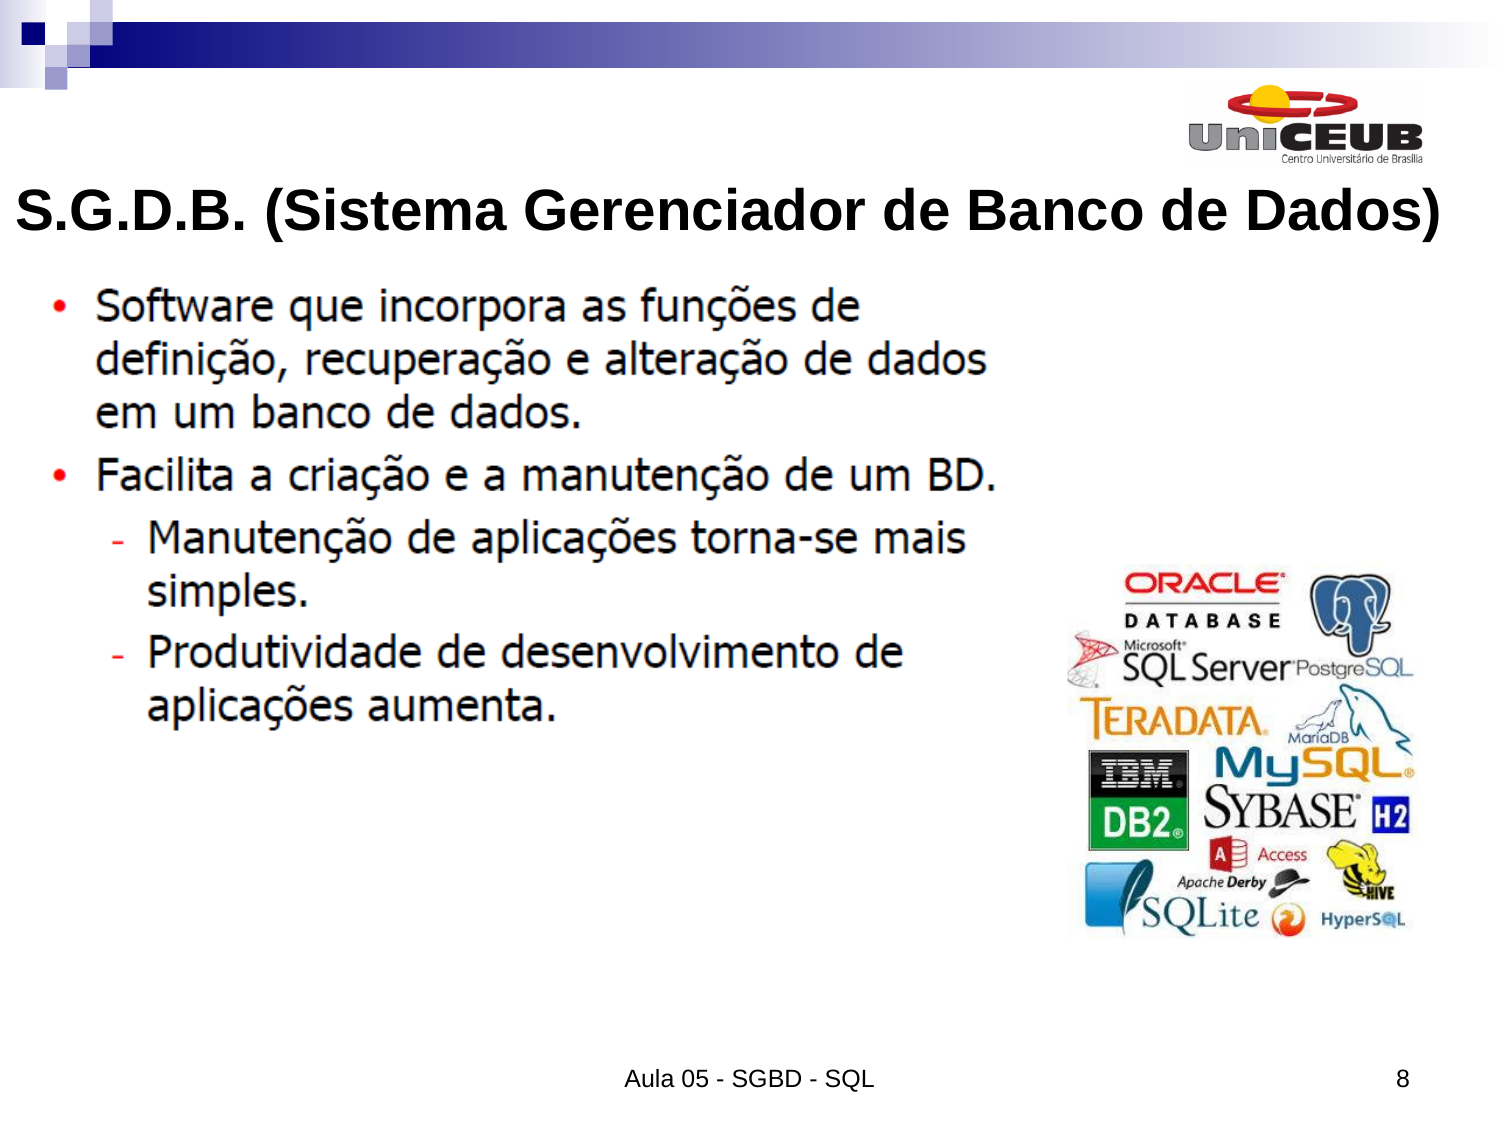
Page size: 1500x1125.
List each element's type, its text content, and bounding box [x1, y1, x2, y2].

footer Aula 05 - SGBD - SQL [512, 1025, 988, 1100]
picture [1063, 562, 1426, 942]
picture [40, 278, 1007, 748]
picture [1186, 83, 1424, 165]
text_box ‹#› [1074, 1024, 1425, 1100]
title S.G.D.B. (Sistema Gerenciador de Banco de Dados) [0, 175, 1500, 238]
